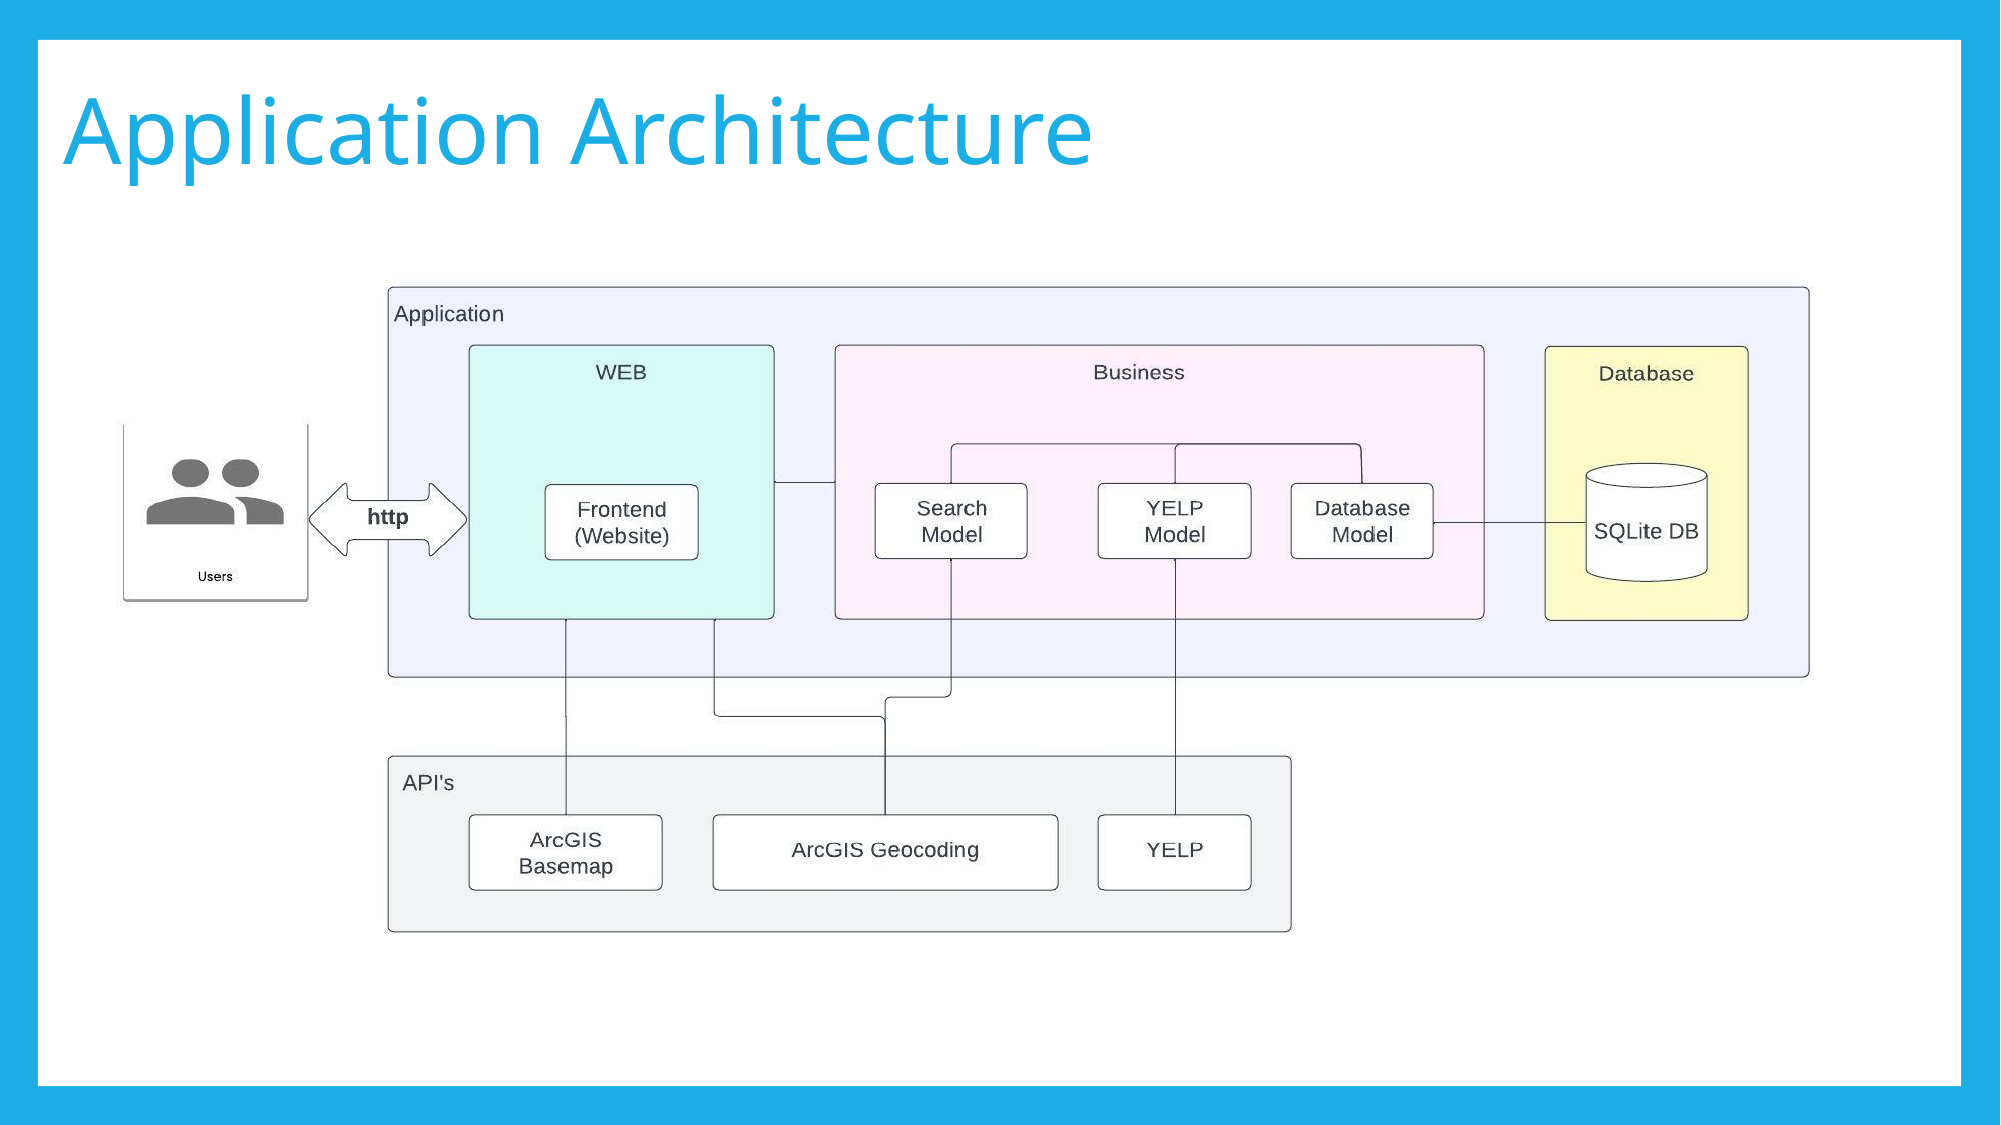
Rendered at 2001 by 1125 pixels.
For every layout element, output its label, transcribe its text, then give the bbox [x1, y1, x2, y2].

title Application Architecture [48, 23, 1669, 247]
picture [83, 246, 1851, 972]
